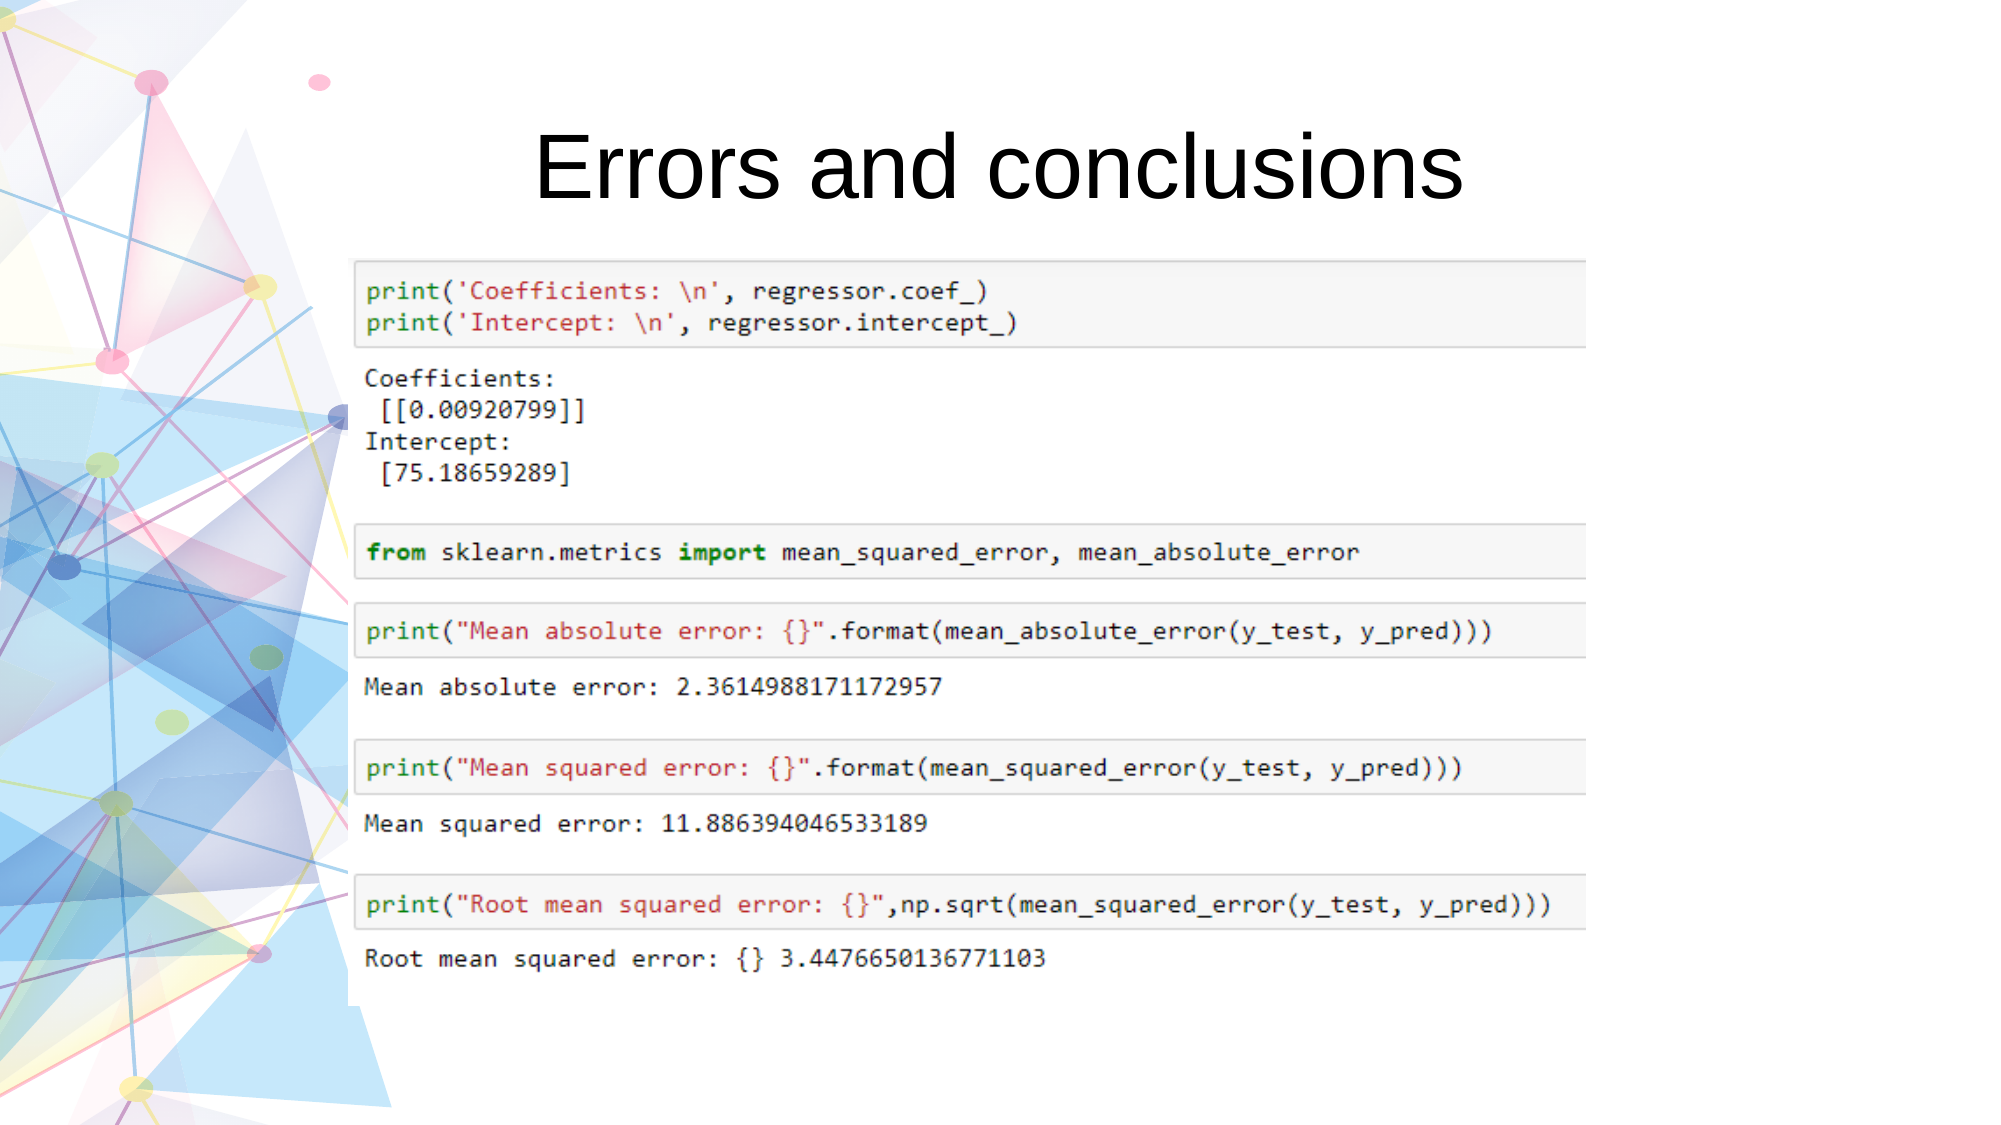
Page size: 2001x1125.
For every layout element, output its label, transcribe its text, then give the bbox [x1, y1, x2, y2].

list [348, 258, 1586, 1006]
title Errors and conclusions [137, 59, 1863, 278]
